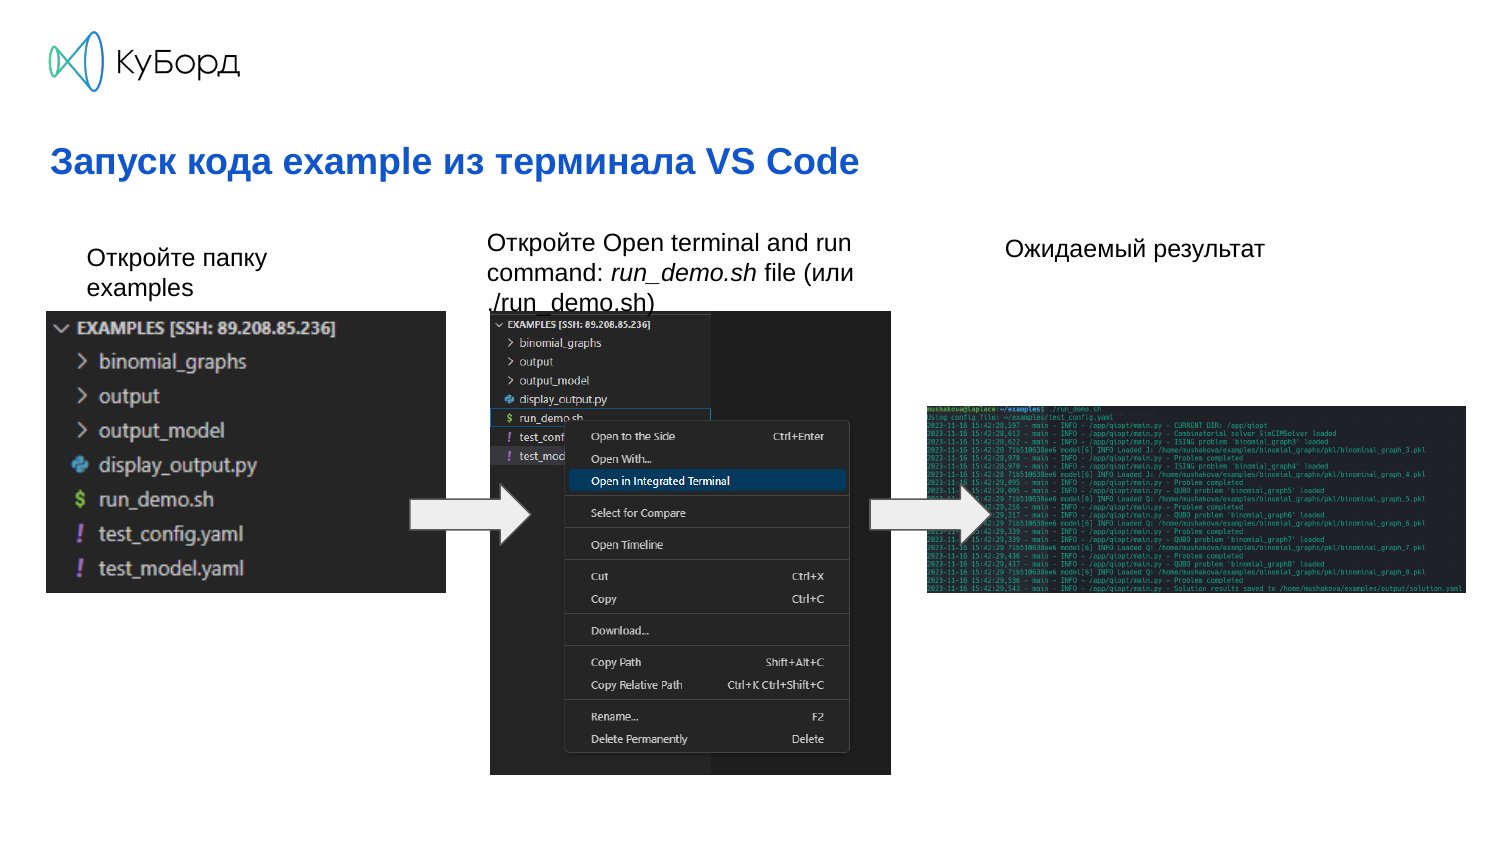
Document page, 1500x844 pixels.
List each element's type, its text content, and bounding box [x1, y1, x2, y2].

text_box [896, 499, 921, 530]
picture [45, 29, 246, 95]
picture [926, 405, 1467, 593]
text_box Откройте папку examples [71, 226, 391, 309]
text_box Запуск кода example из терминала VS Code [34, 122, 1500, 218]
picture [489, 310, 891, 775]
text_box Ожидаемый результат [989, 217, 1426, 278]
picture [45, 310, 447, 593]
text_box [452, 499, 484, 530]
text_box Откройте Open terminal and run command: run_demo.sh file (или ./run_demo.sh) [471, 218, 909, 332]
